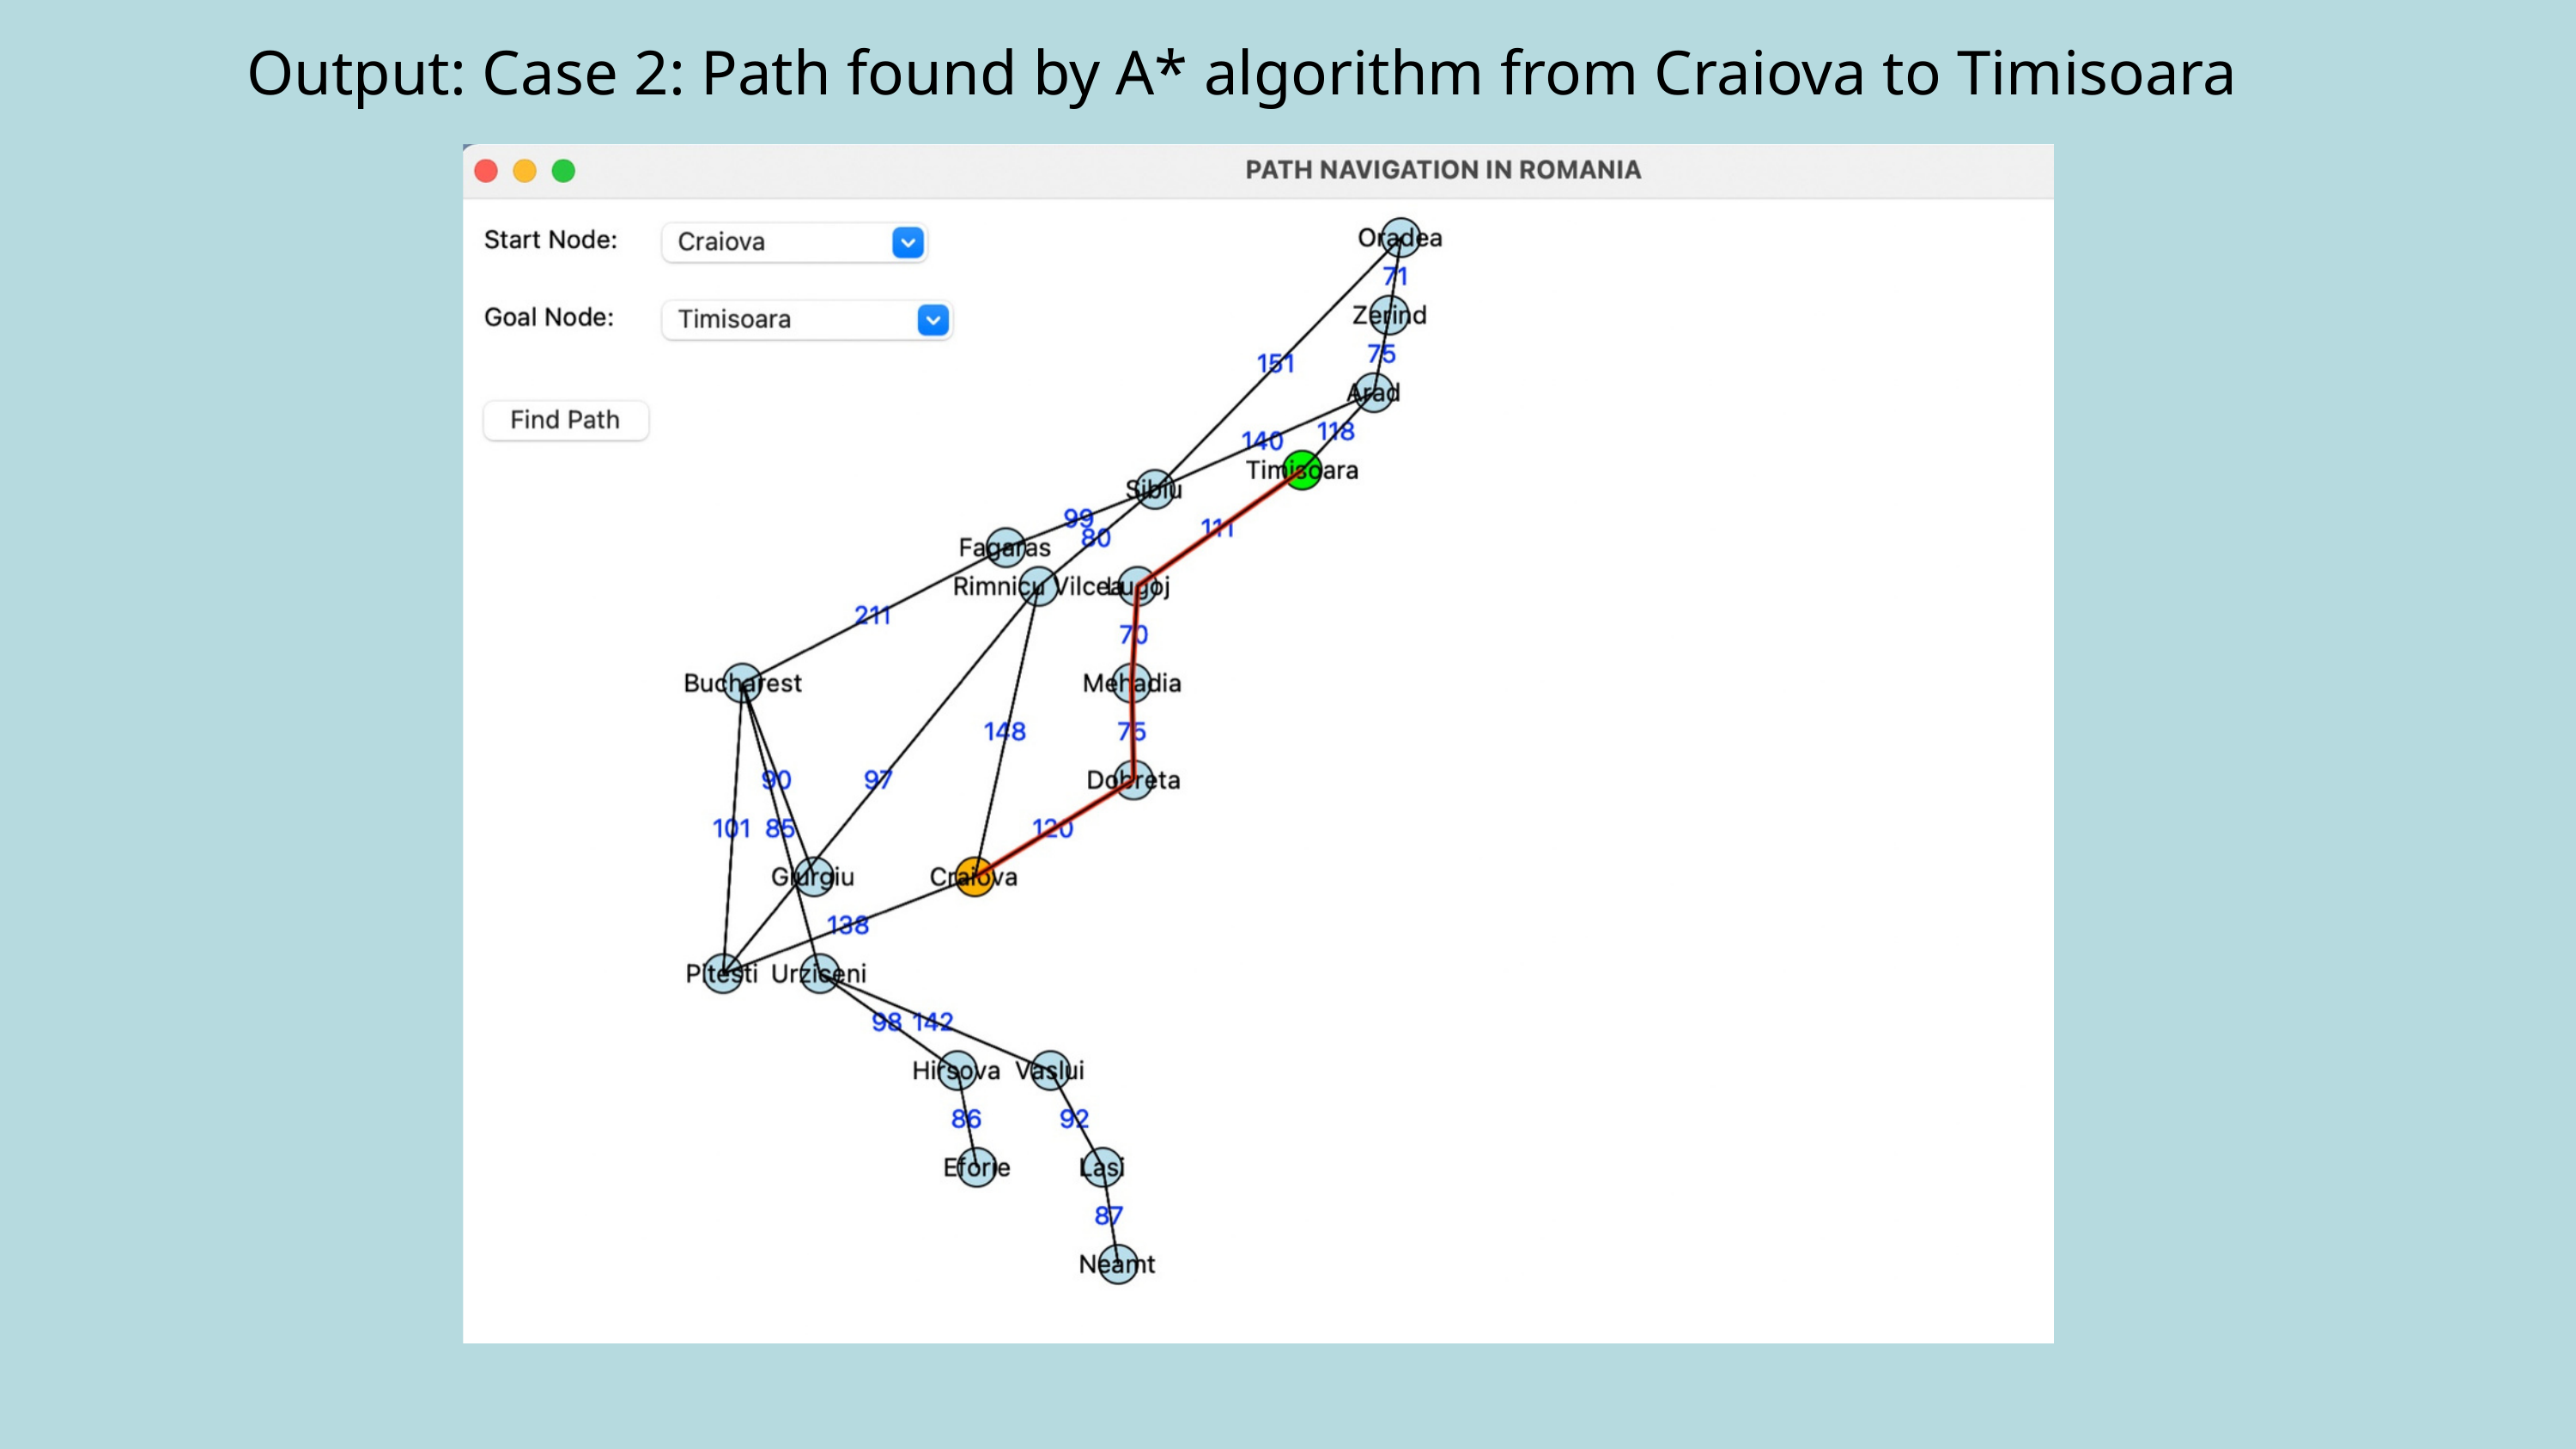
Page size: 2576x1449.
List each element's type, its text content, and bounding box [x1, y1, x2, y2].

text_box [463, 144, 2054, 1343]
text_box Output: Case 2: Path found by A* algorithm from Craiova to Timisoara [217, 21, 2268, 107]
